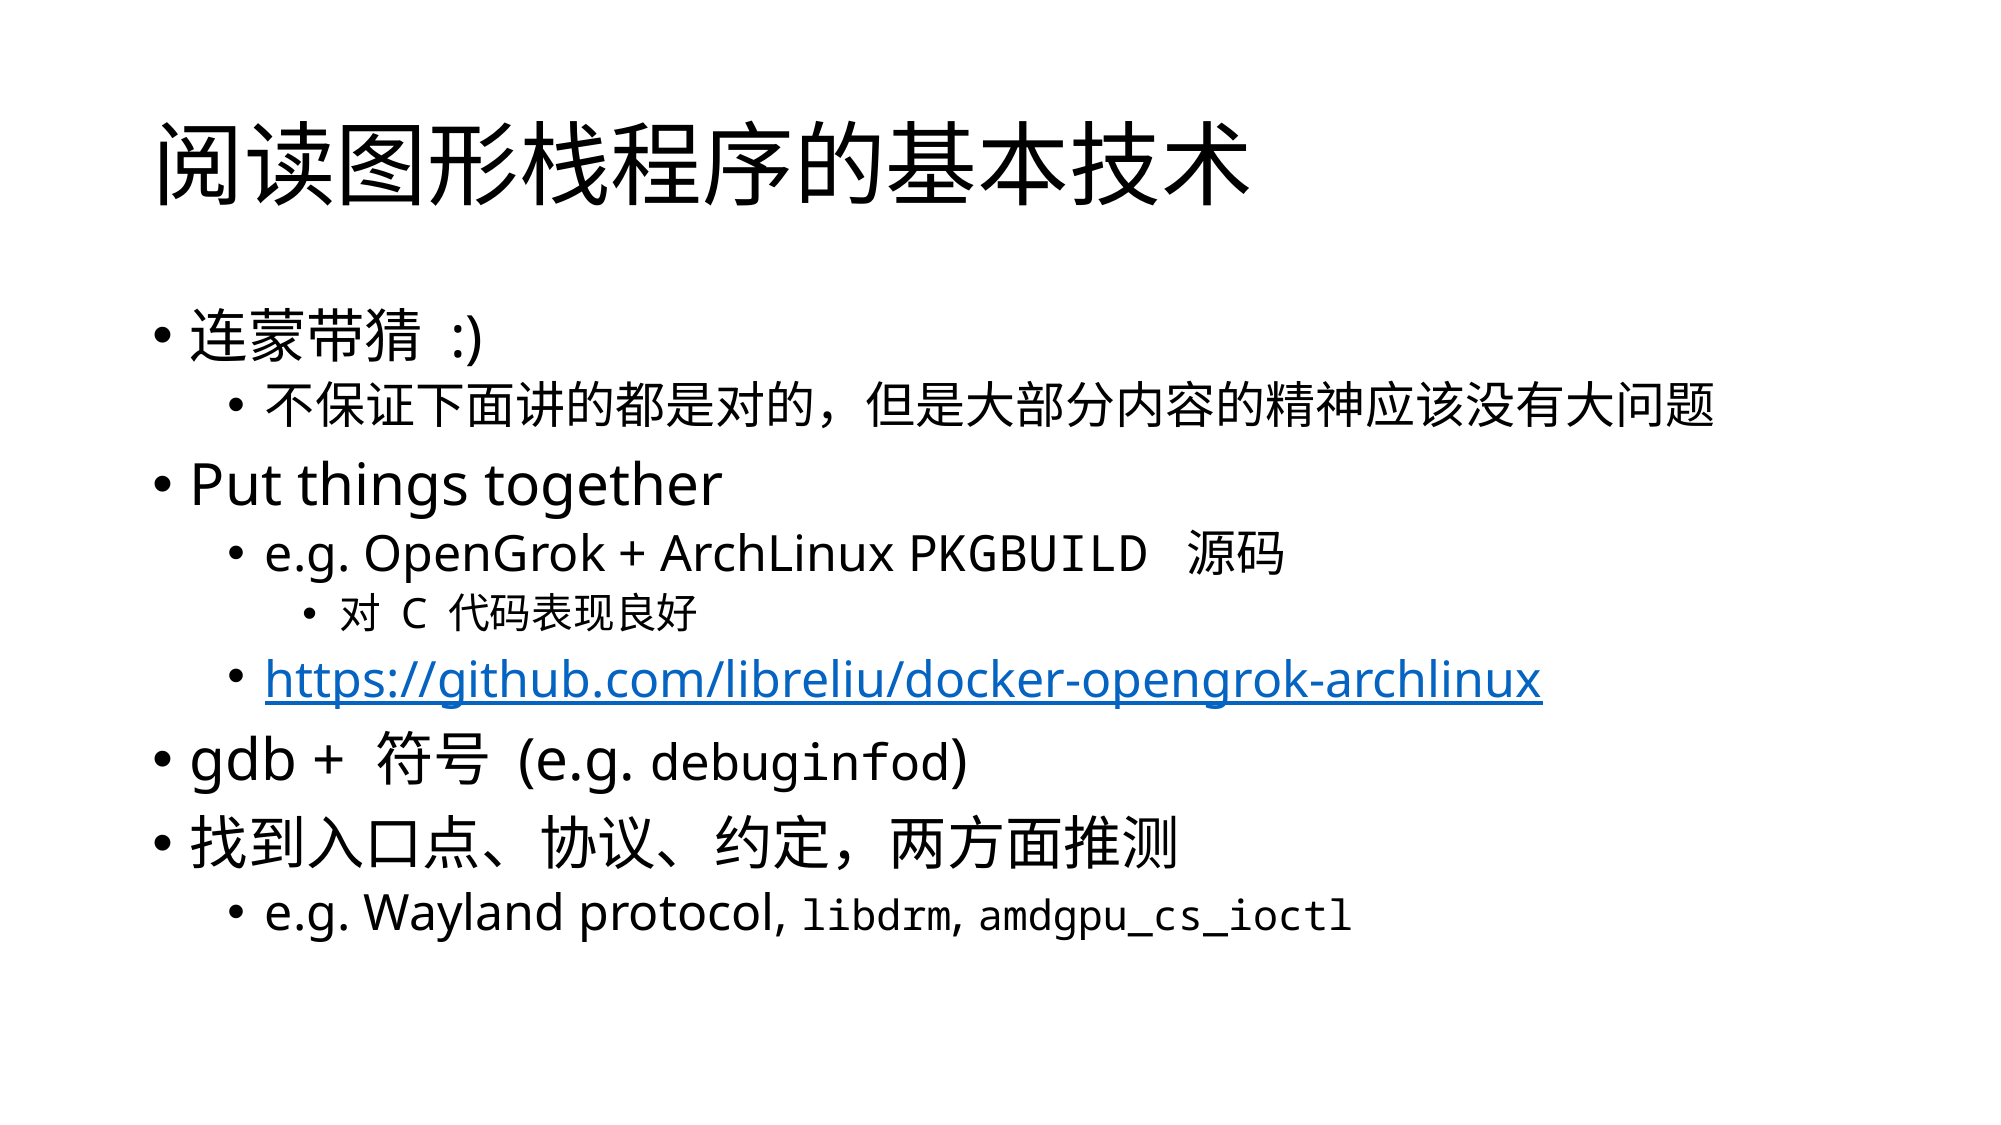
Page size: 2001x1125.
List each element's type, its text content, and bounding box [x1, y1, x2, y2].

title 阅读图形栈程序的基本技术 [137, 59, 1863, 278]
